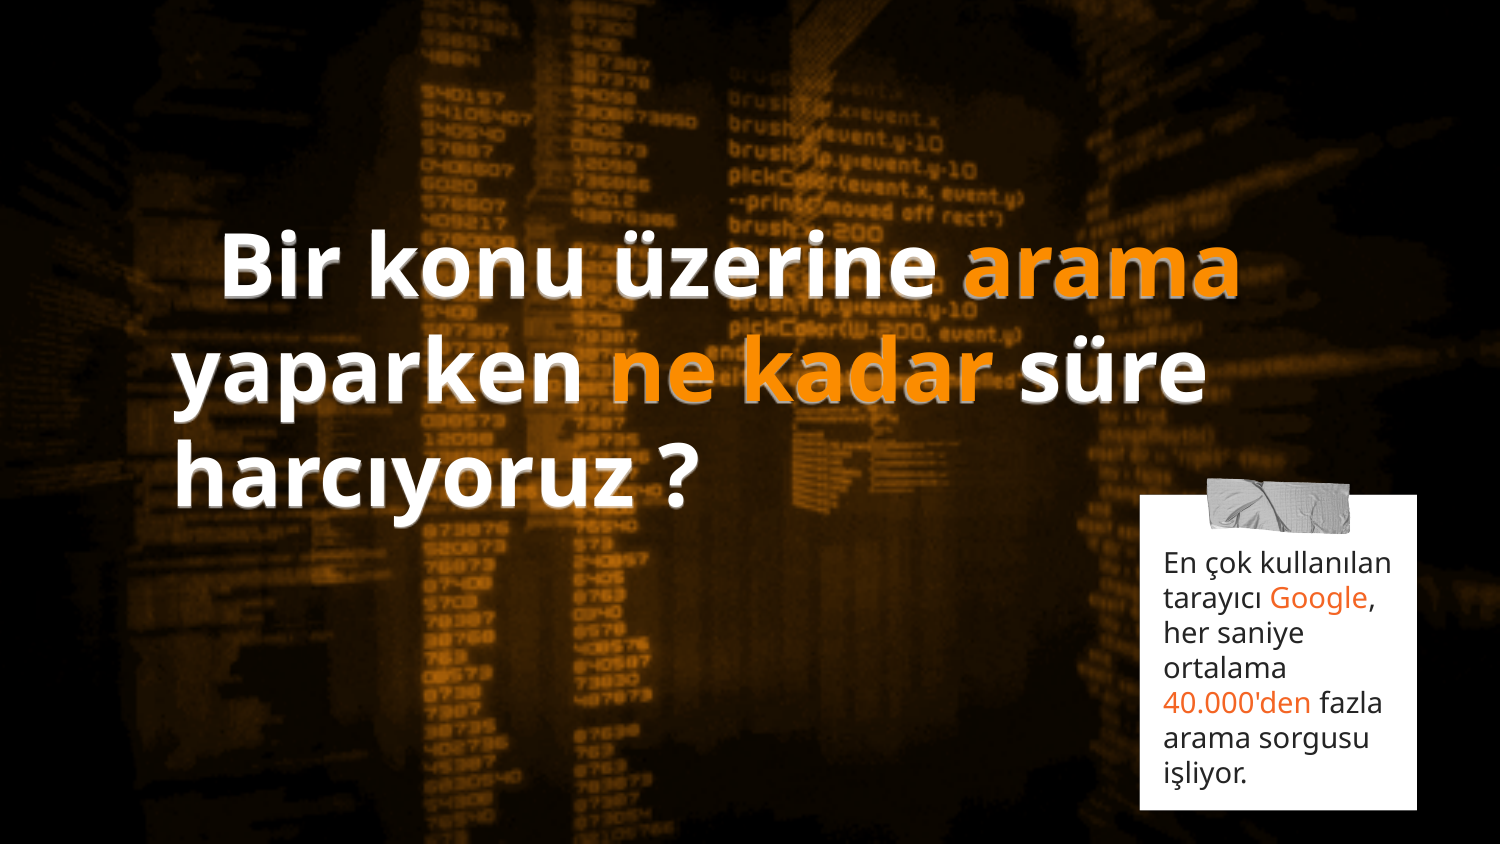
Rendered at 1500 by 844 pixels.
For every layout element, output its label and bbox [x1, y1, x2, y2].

text_box [1128, 477, 1429, 824]
picture [0, 0, 1500, 844]
